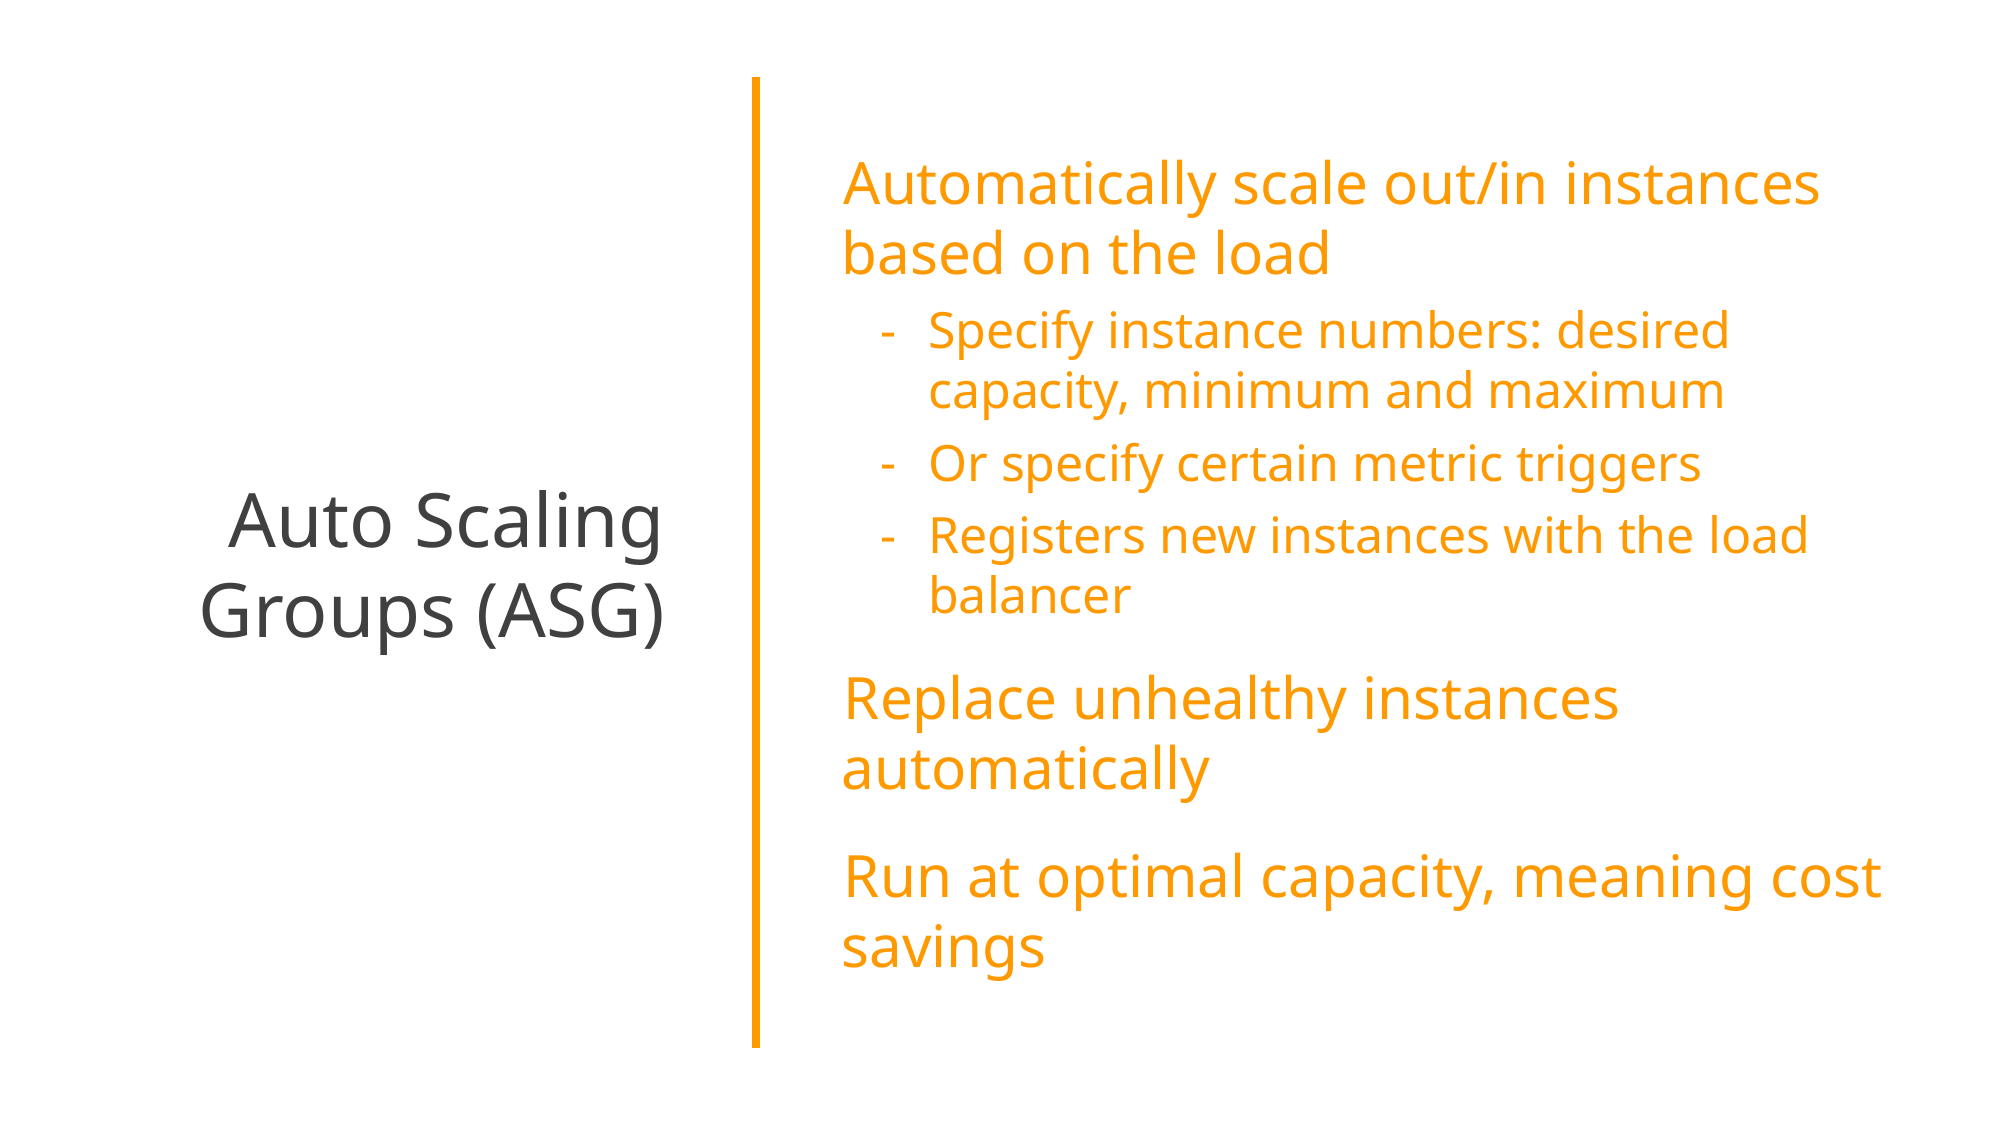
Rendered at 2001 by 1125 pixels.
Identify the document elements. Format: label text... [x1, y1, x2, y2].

list Automatically scale out/in instances based on the load Specify instance numbers: desired capacity, minimum and maximum Or specify certain metric triggers Registers new instances with the load balancer Replace unhealthy instances automatically Run at optimal capacity, meaning cost savings [832, 76, 1900, 1048]
list Auto Scaling Groups (ASG) [91, 76, 680, 1048]
